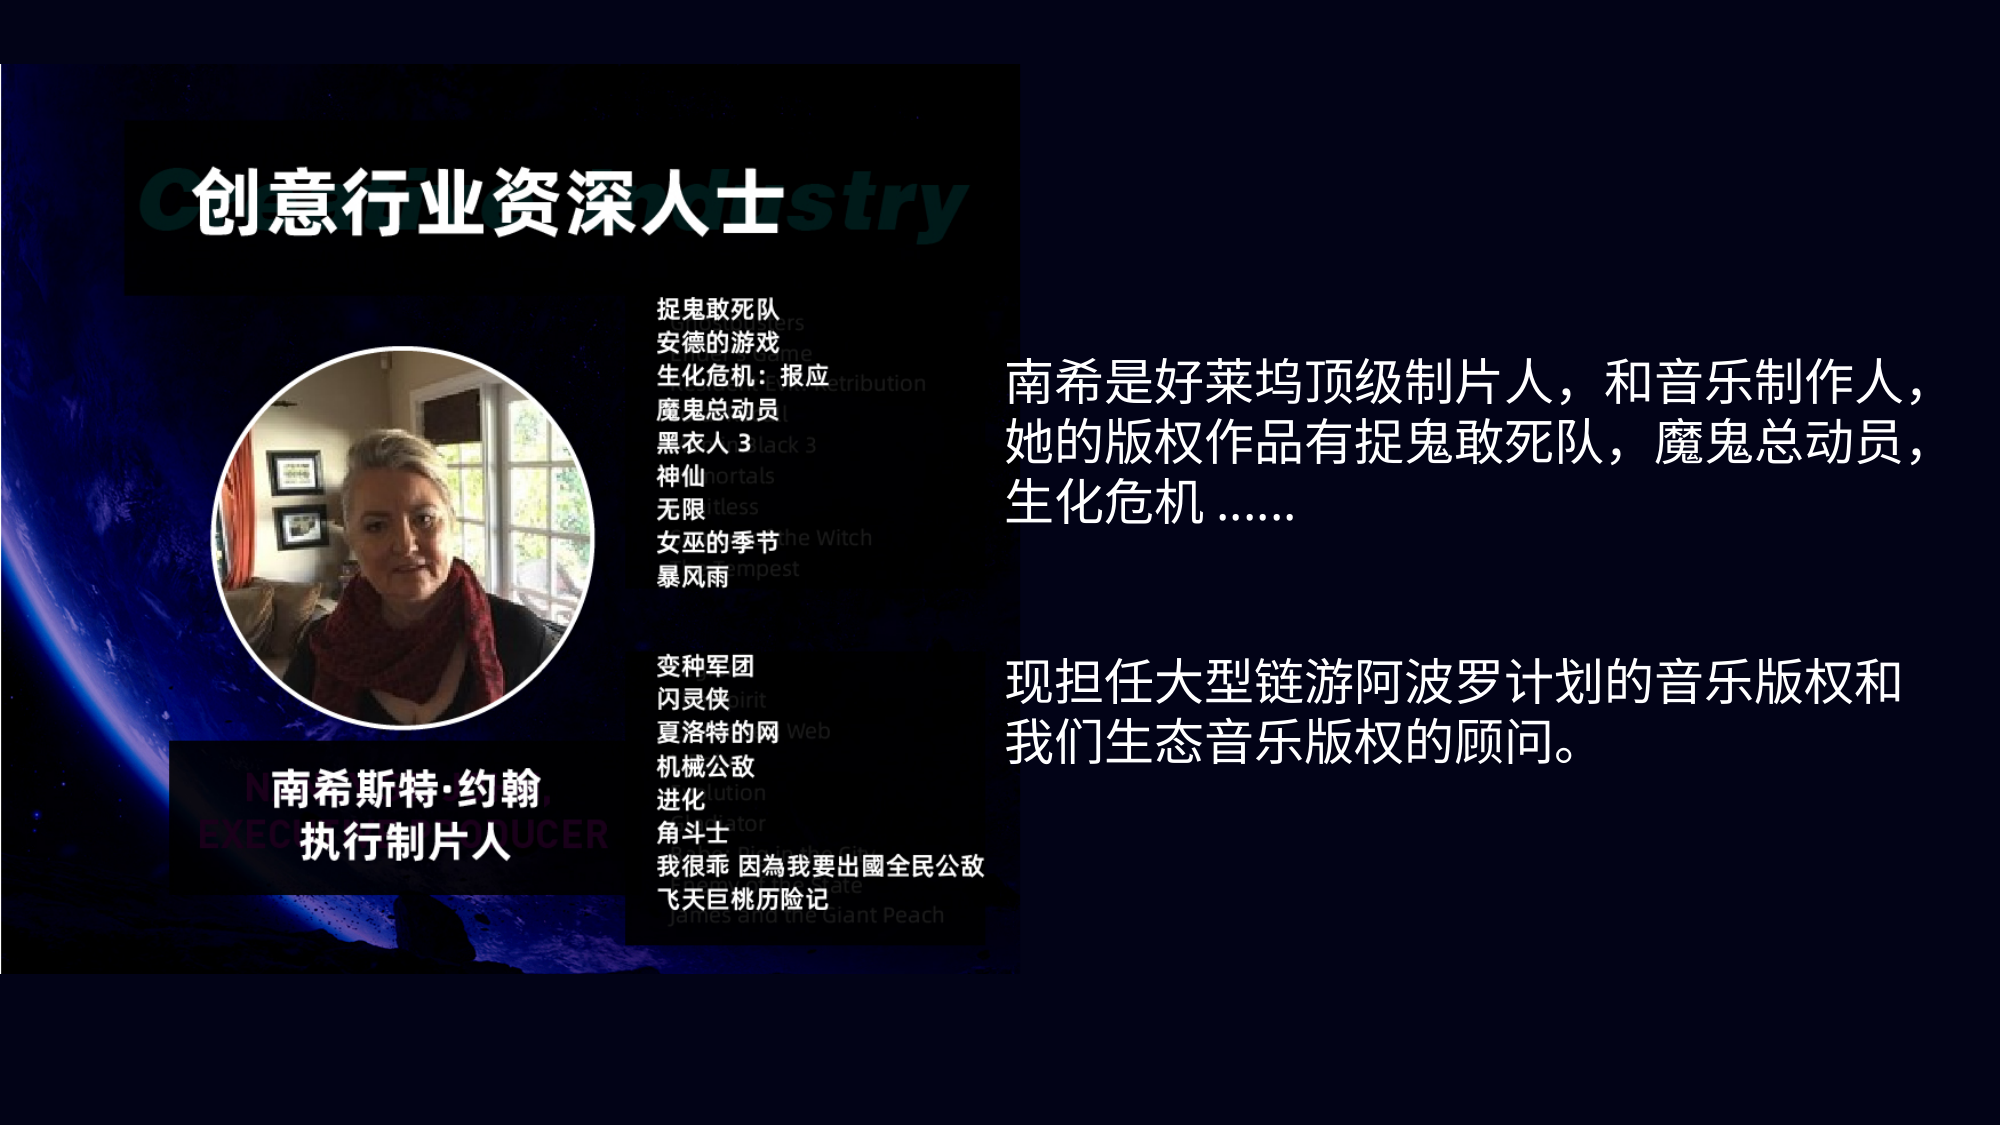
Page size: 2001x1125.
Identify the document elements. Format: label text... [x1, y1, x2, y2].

text_box 南希是好莱坞顶级制片人，和音乐制作人，她的版权作品有捉鬼敢死队，魔鬼总动员，生化危机...... 现担任大型链游阿波罗计划的音乐版权和我们生态音乐版权的顾问。 [1021, 342, 1922, 778]
picture [0, 64, 1021, 974]
